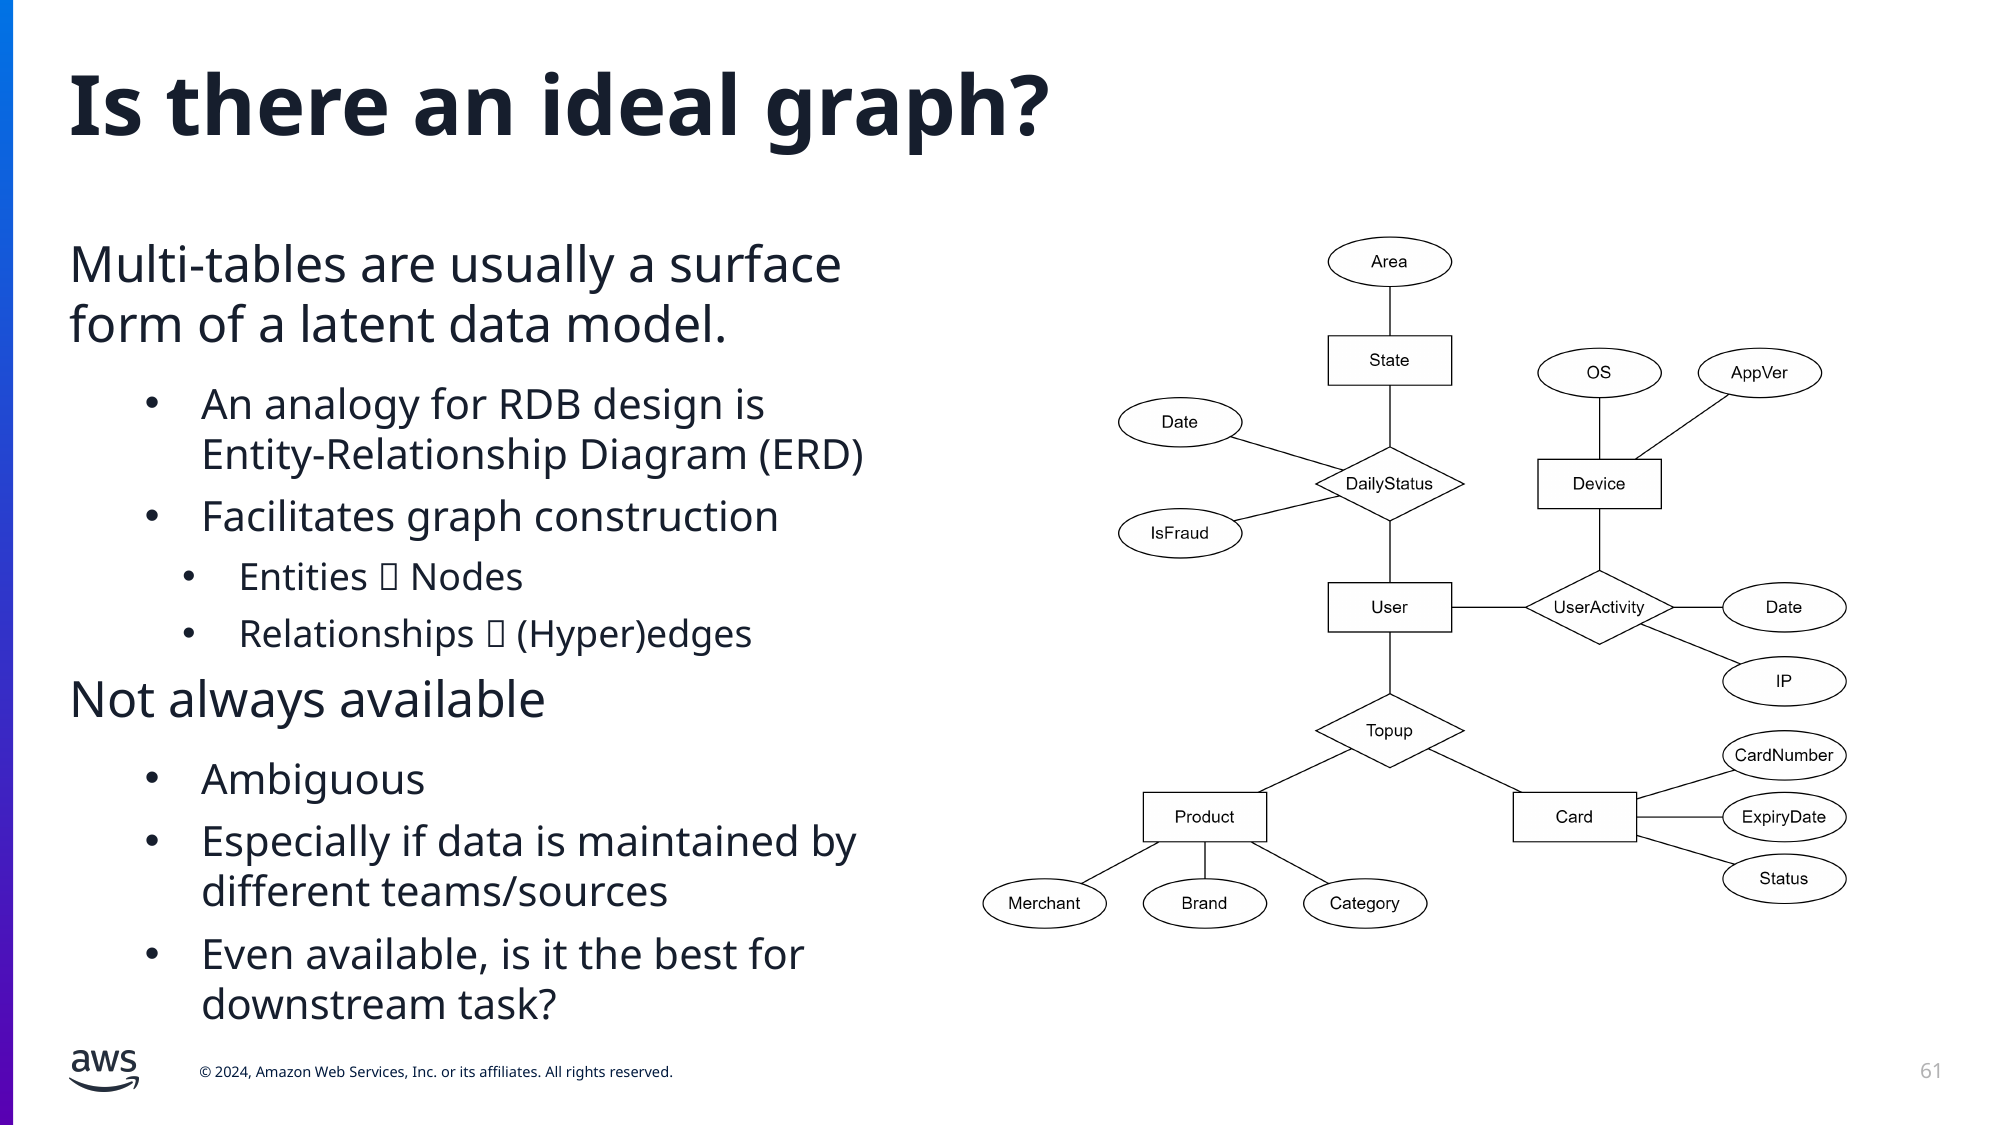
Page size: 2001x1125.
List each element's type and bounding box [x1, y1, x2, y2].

slide_number [1493, 1041, 1944, 1102]
picture [970, 224, 1859, 941]
picture [69, 1050, 139, 1092]
title [69, 56, 1944, 163]
list [69, 224, 885, 1043]
